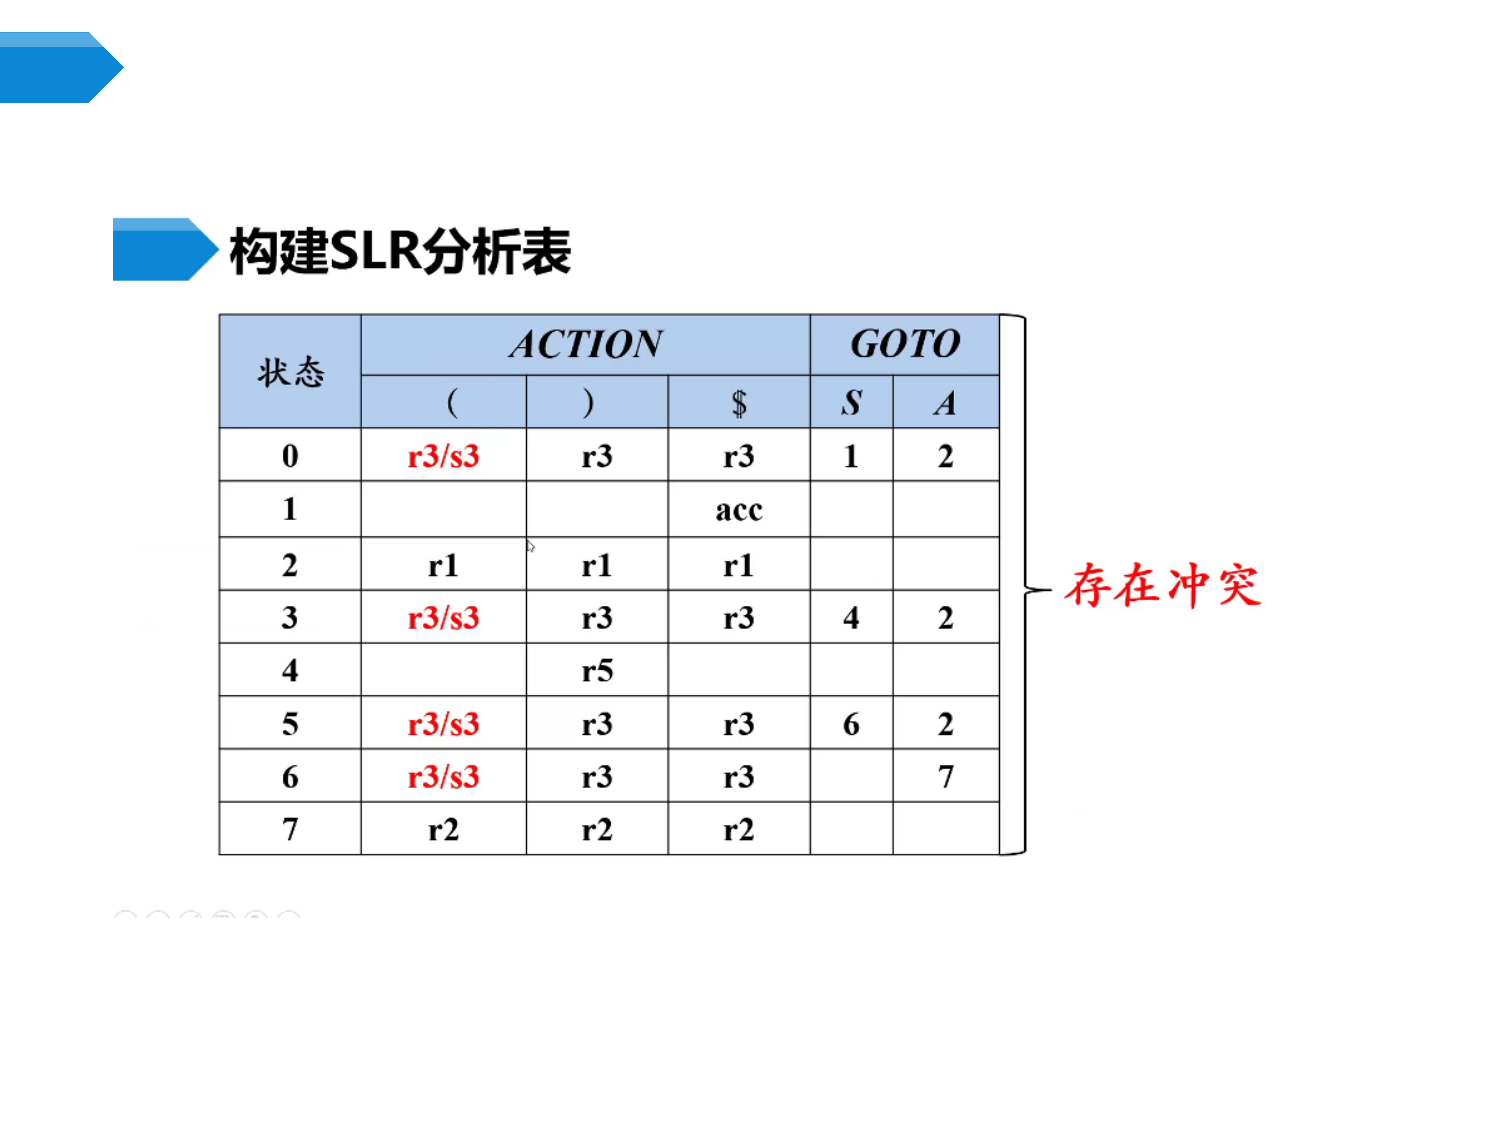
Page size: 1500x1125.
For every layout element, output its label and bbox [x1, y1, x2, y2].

picture [113, 207, 1387, 918]
